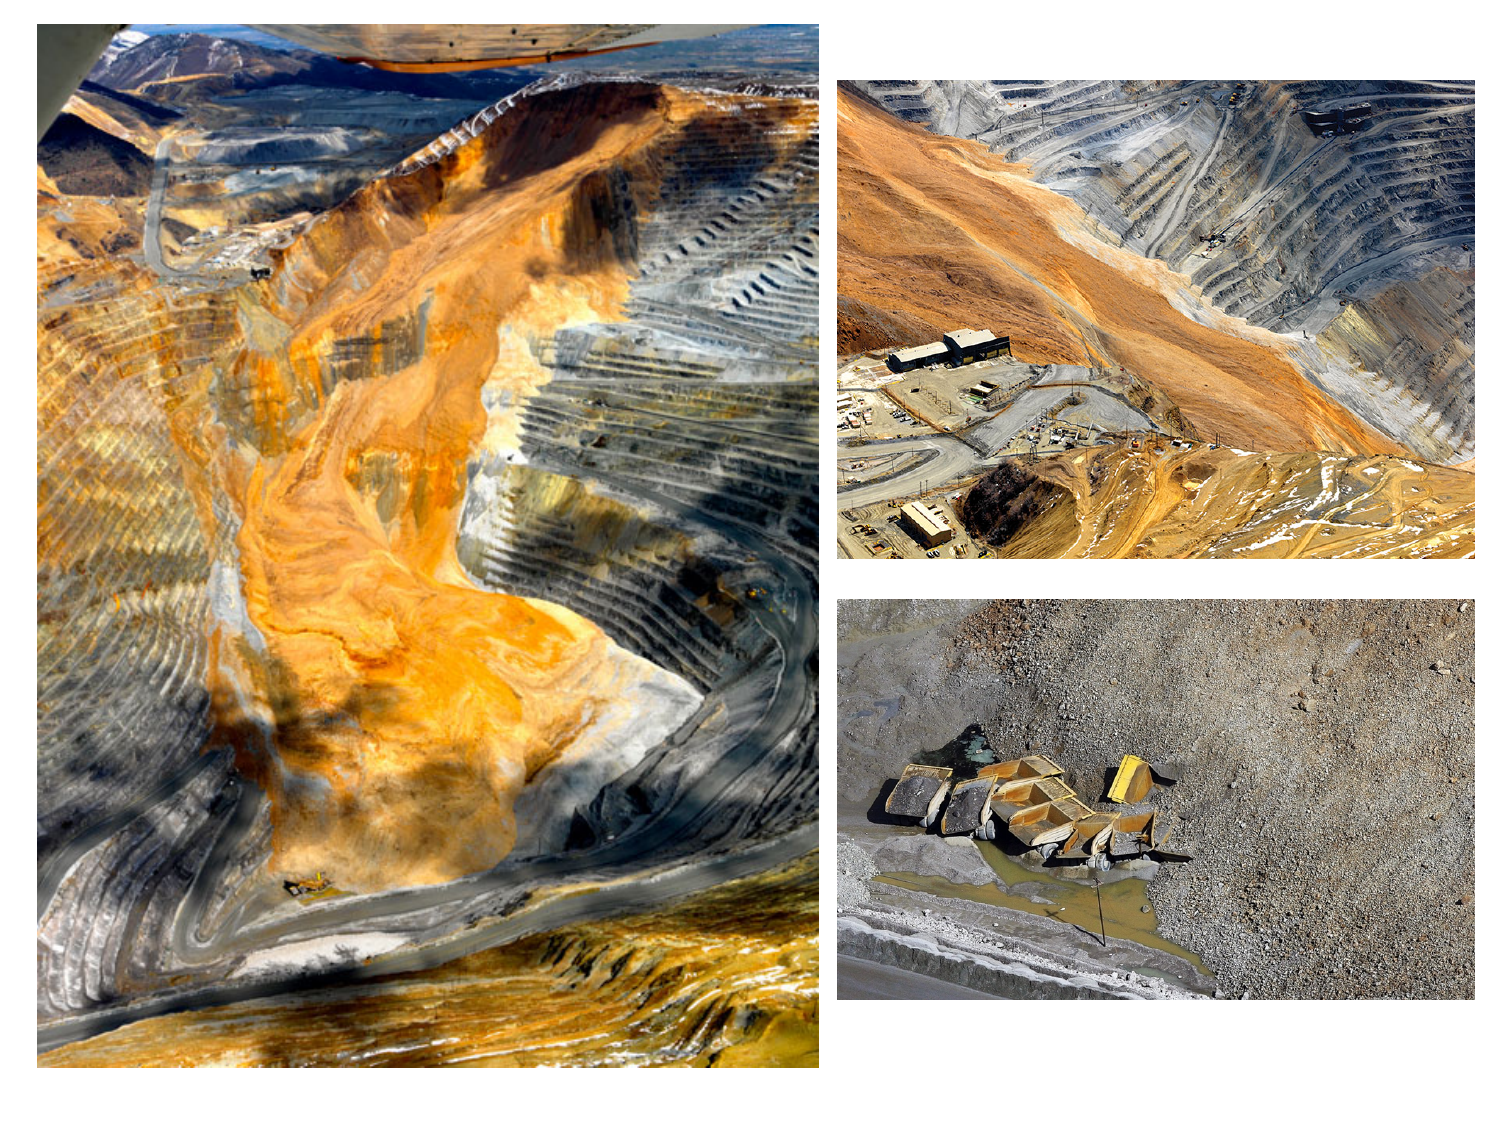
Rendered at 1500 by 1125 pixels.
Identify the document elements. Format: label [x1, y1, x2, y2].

picture [837, 599, 1475, 1000]
picture [37, 24, 819, 1068]
picture [837, 80, 1475, 559]
